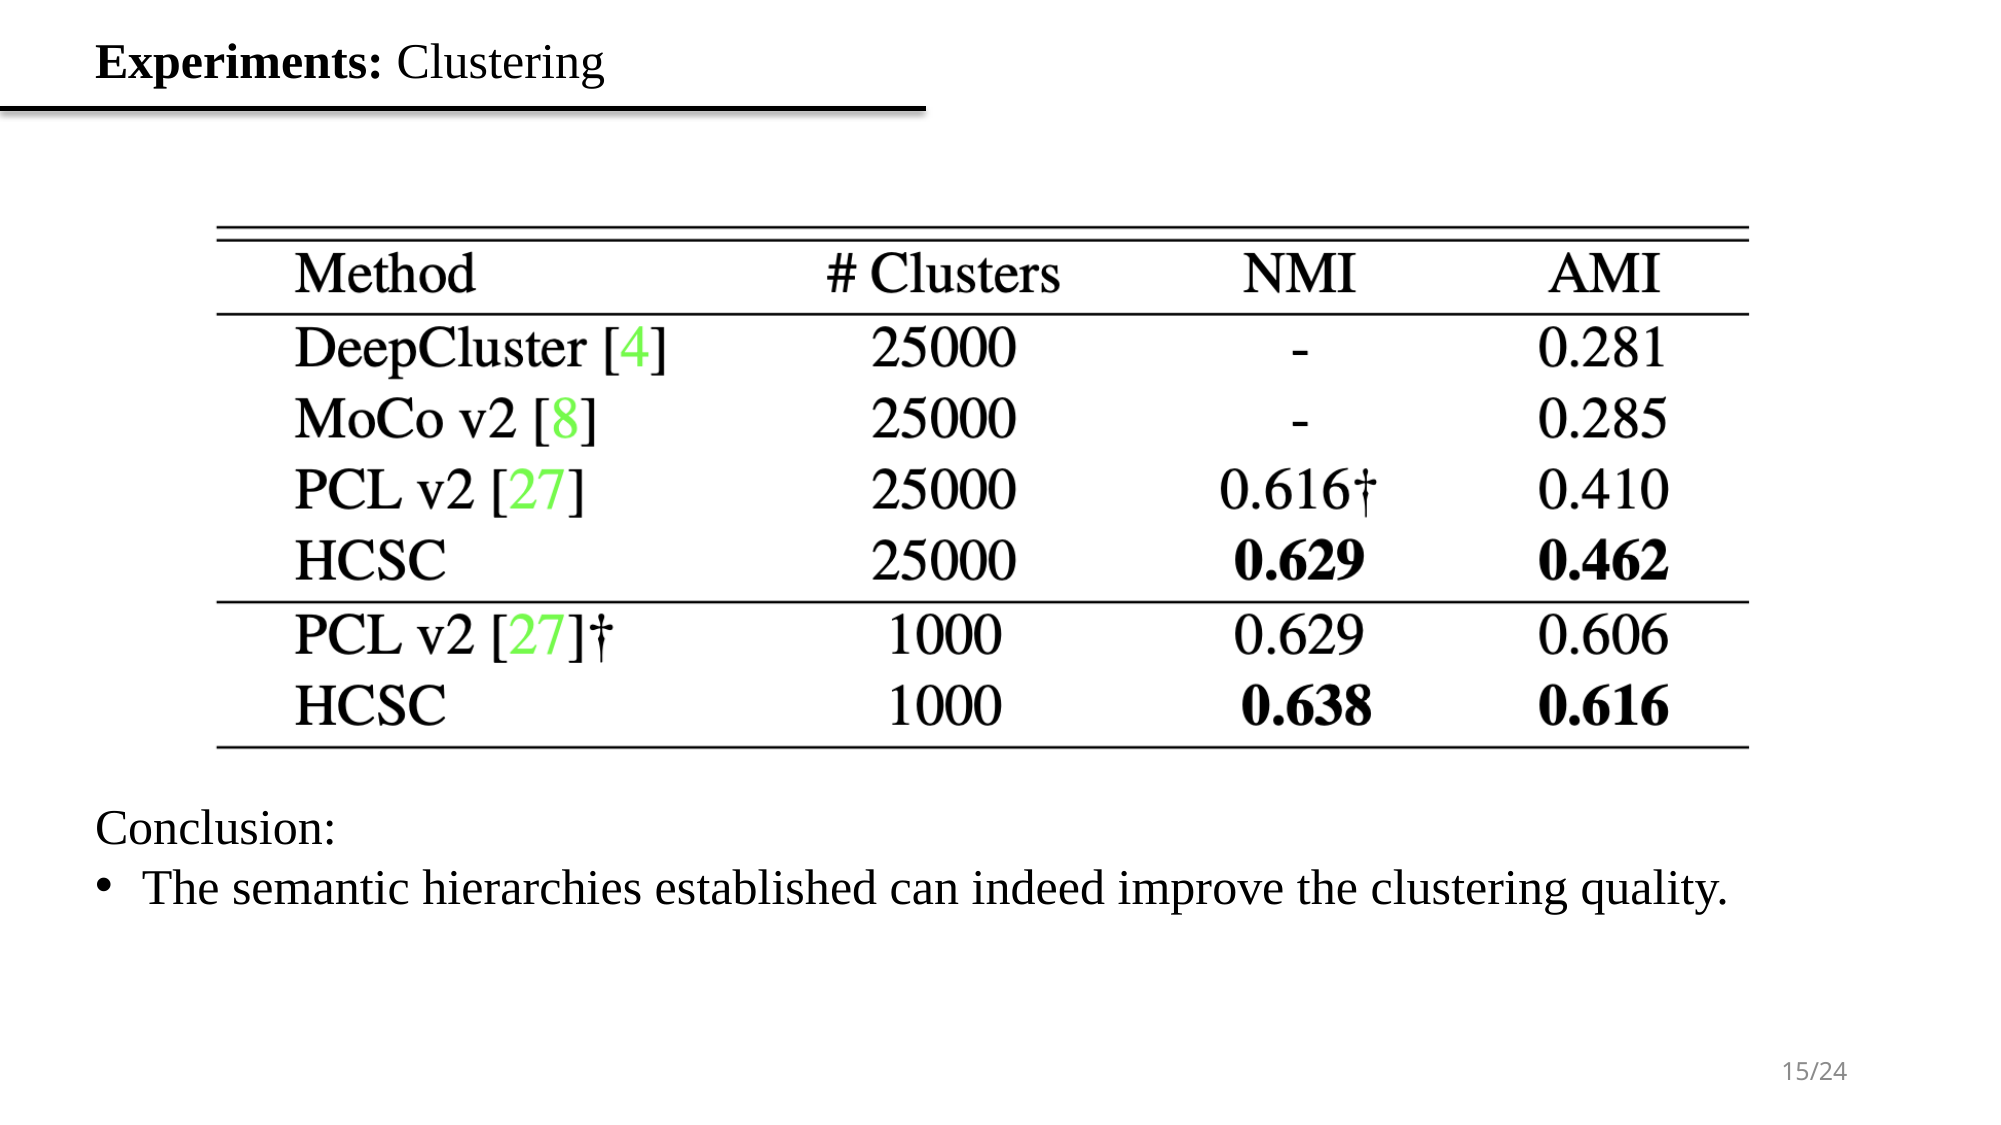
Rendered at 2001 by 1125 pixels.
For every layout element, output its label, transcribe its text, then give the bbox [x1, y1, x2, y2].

text_box Experiments: Clustering [80, 21, 1143, 96]
text_box Conclusion: The semantic hierarchies established can indeed improve the clustering quality. [80, 786, 1890, 922]
slide_number 15/24 [1412, 1042, 1863, 1103]
picture [187, 216, 1782, 766]
